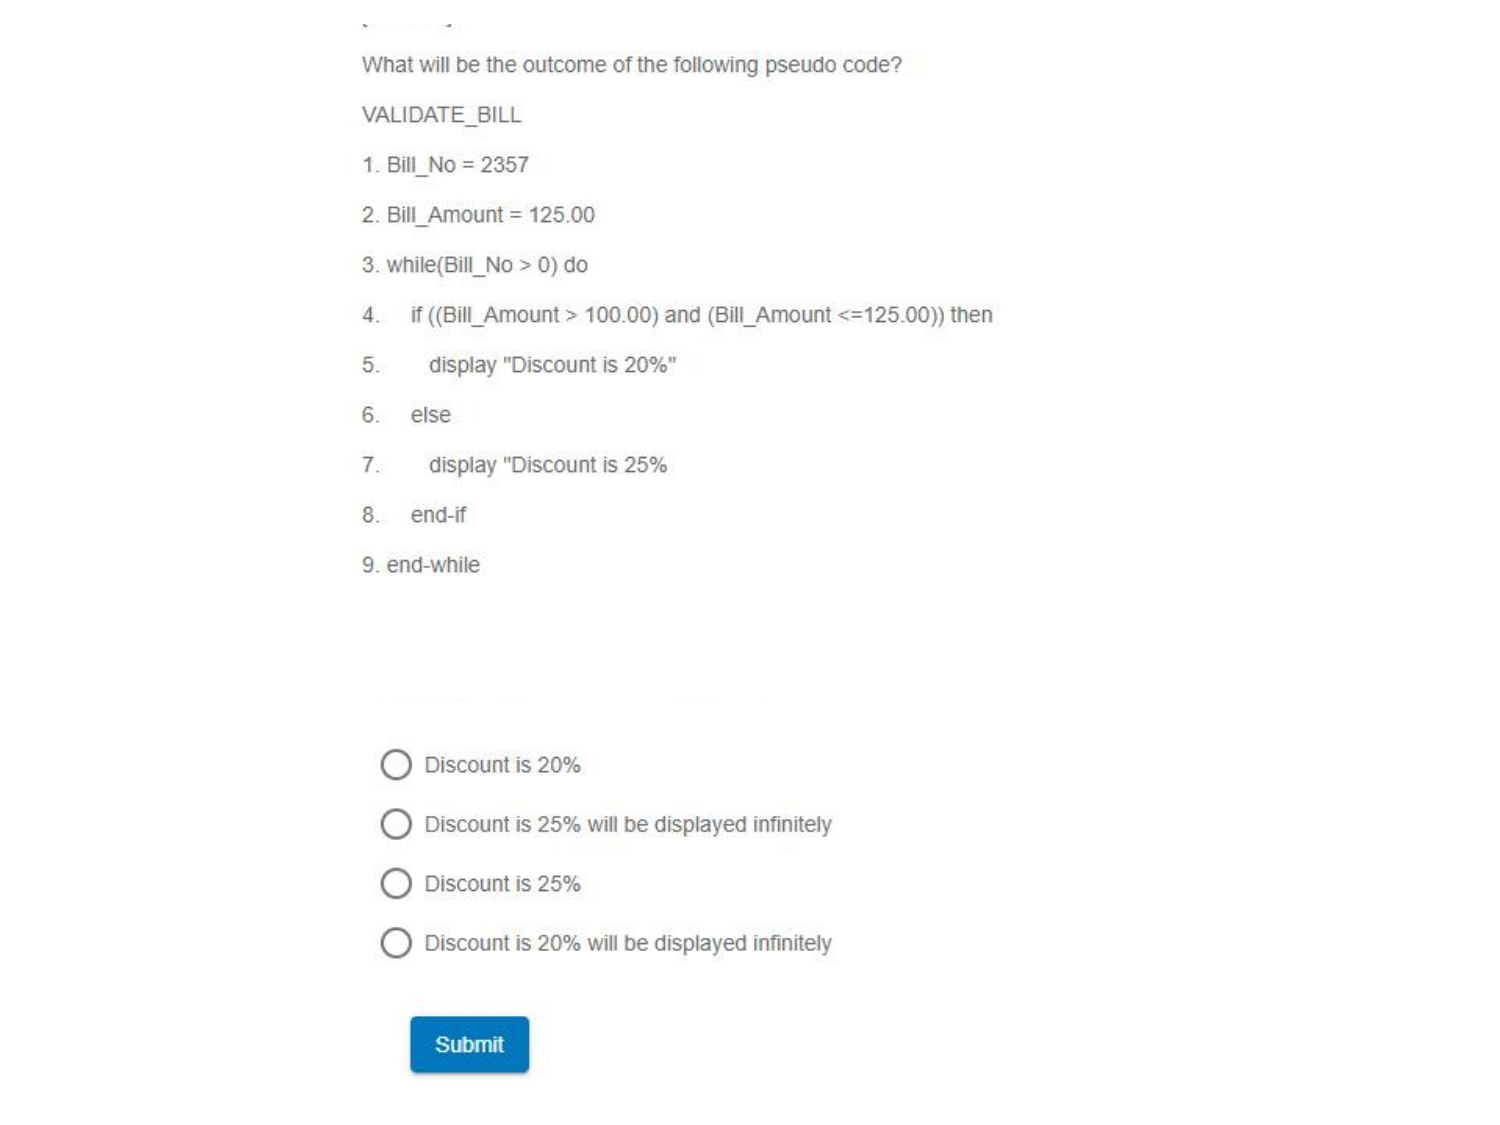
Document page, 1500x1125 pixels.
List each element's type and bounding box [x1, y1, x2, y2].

picture [319, 23, 1180, 1101]
